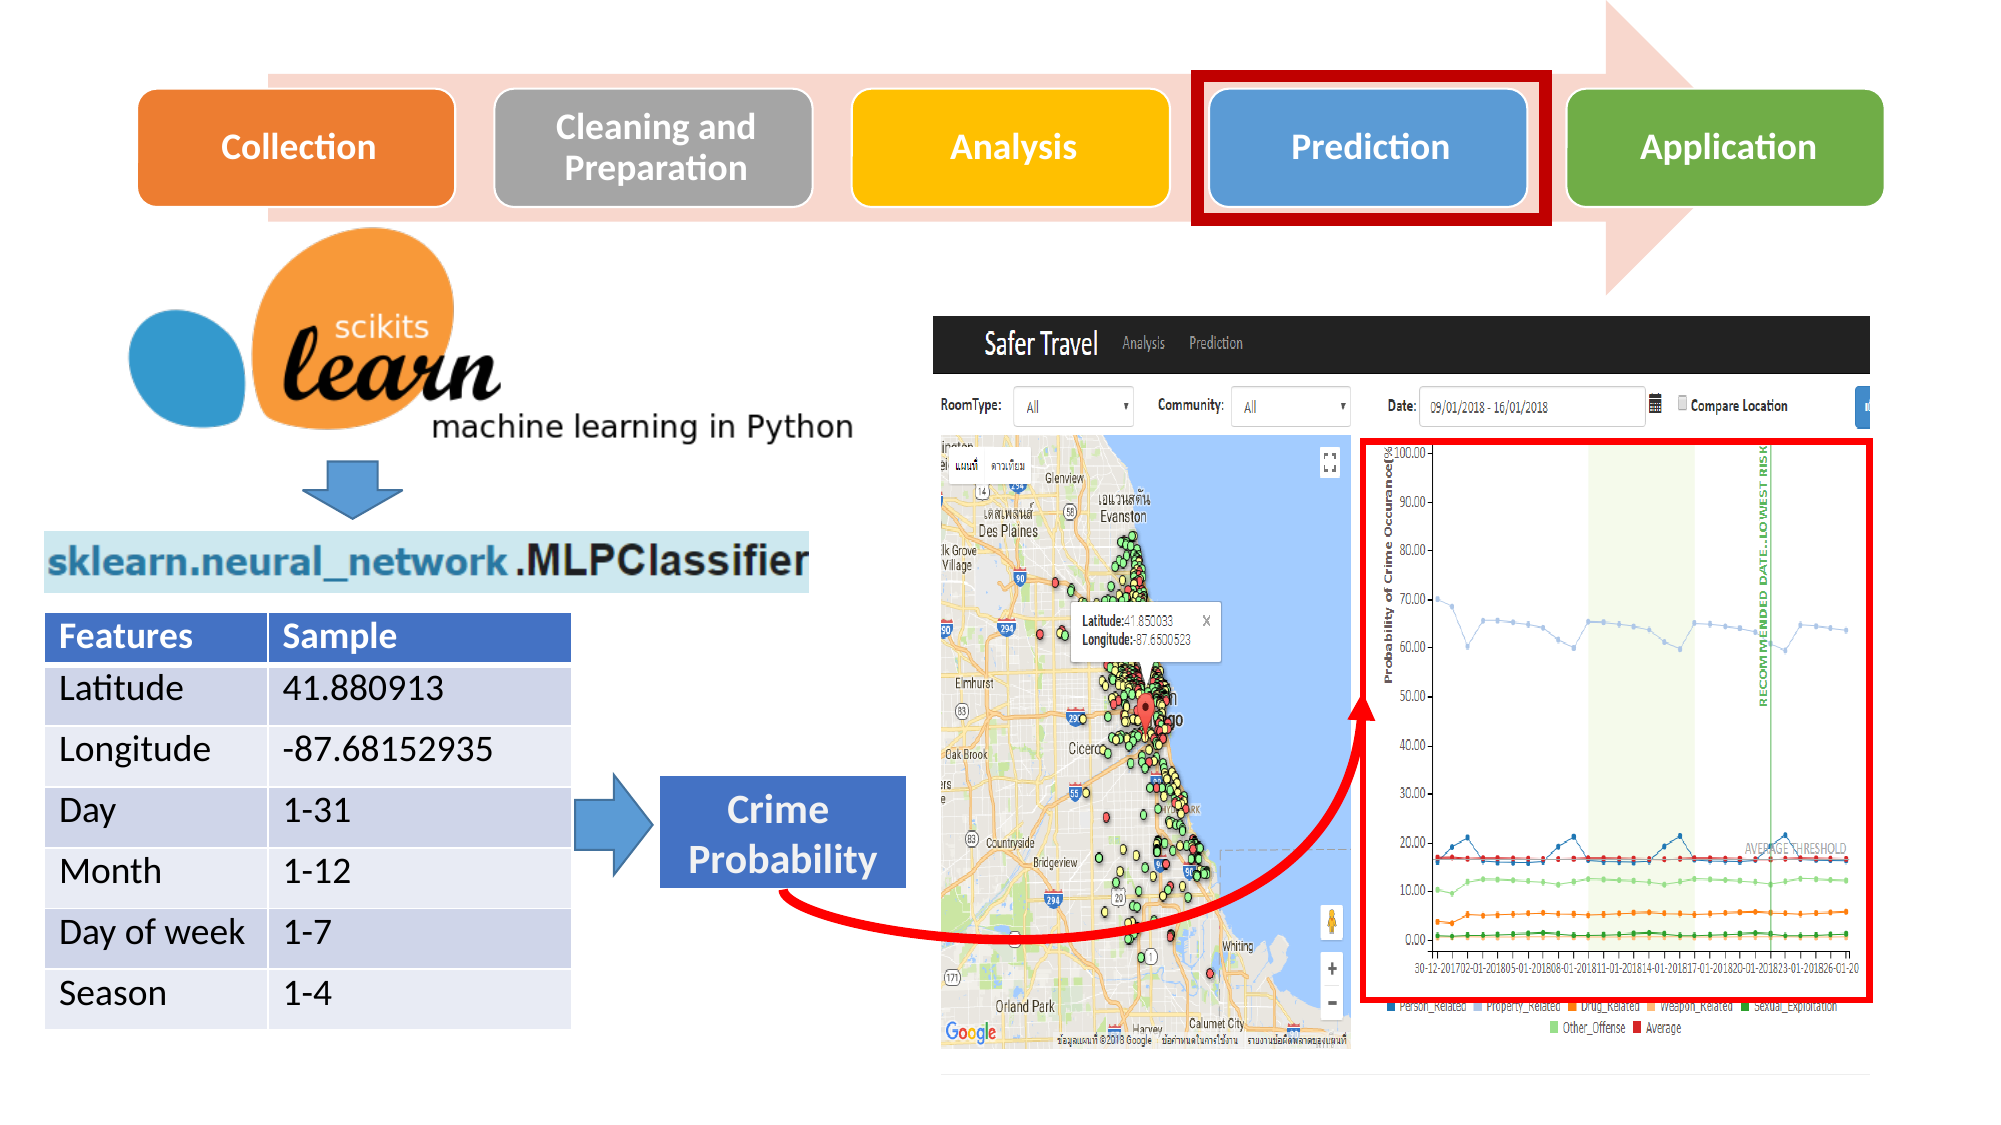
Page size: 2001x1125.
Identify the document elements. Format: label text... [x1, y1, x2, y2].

text_box Crime Probability [657, 773, 909, 891]
table_cell Day of week [45, 909, 267, 968]
table_cell Day [45, 788, 267, 847]
table_cell Month [45, 849, 267, 908]
table_cell 1-31 [269, 788, 571, 847]
picture [933, 316, 1870, 1079]
table_cell 1-7 [269, 909, 571, 968]
table_cell 1-12 [269, 849, 571, 908]
picture [44, 531, 809, 593]
table_cell 41.880913 [269, 668, 571, 725]
picture [108, 190, 867, 462]
table_header Features [45, 613, 267, 662]
text_box [574, 771, 654, 878]
table_header Sample [269, 613, 571, 662]
table_cell Latitude [45, 668, 267, 725]
text_box [302, 462, 404, 520]
table_cell Longitude [45, 727, 267, 786]
table_cell 1-4 [269, 970, 571, 1029]
text_box [1197, 75, 1547, 220]
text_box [973, 501, 1173, 1082]
table_cell Season [45, 970, 267, 1029]
table_cell -87.68152935 [269, 727, 571, 786]
